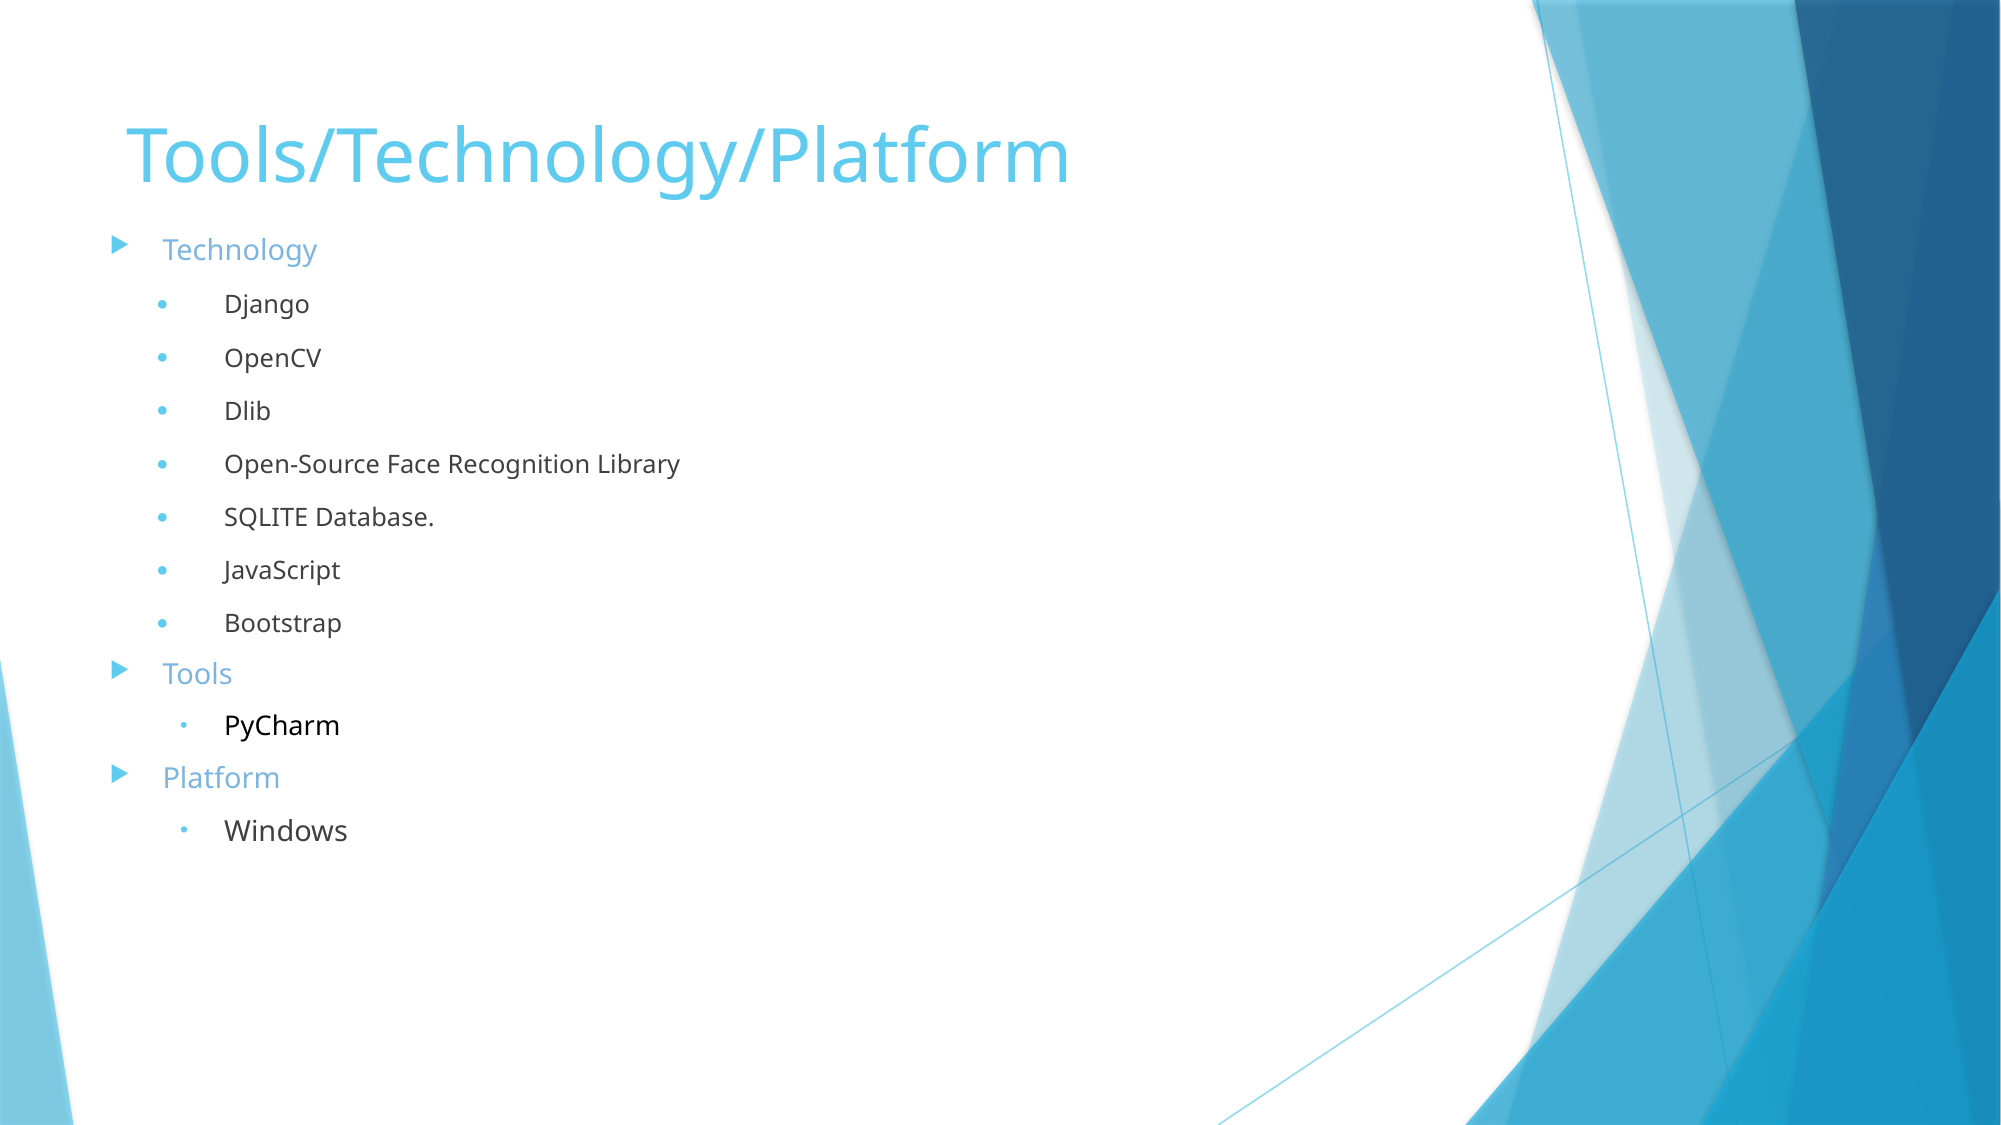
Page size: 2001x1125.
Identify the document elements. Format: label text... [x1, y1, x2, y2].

title Tools/Technology/Platform [111, 99, 1522, 317]
list Technology Django OpenCV Dlib Open-Source Face Recognition Library SQLITE Database. JavaScript Bootstrap Tools PyCharm Platform Windows [94, 223, 1505, 861]
